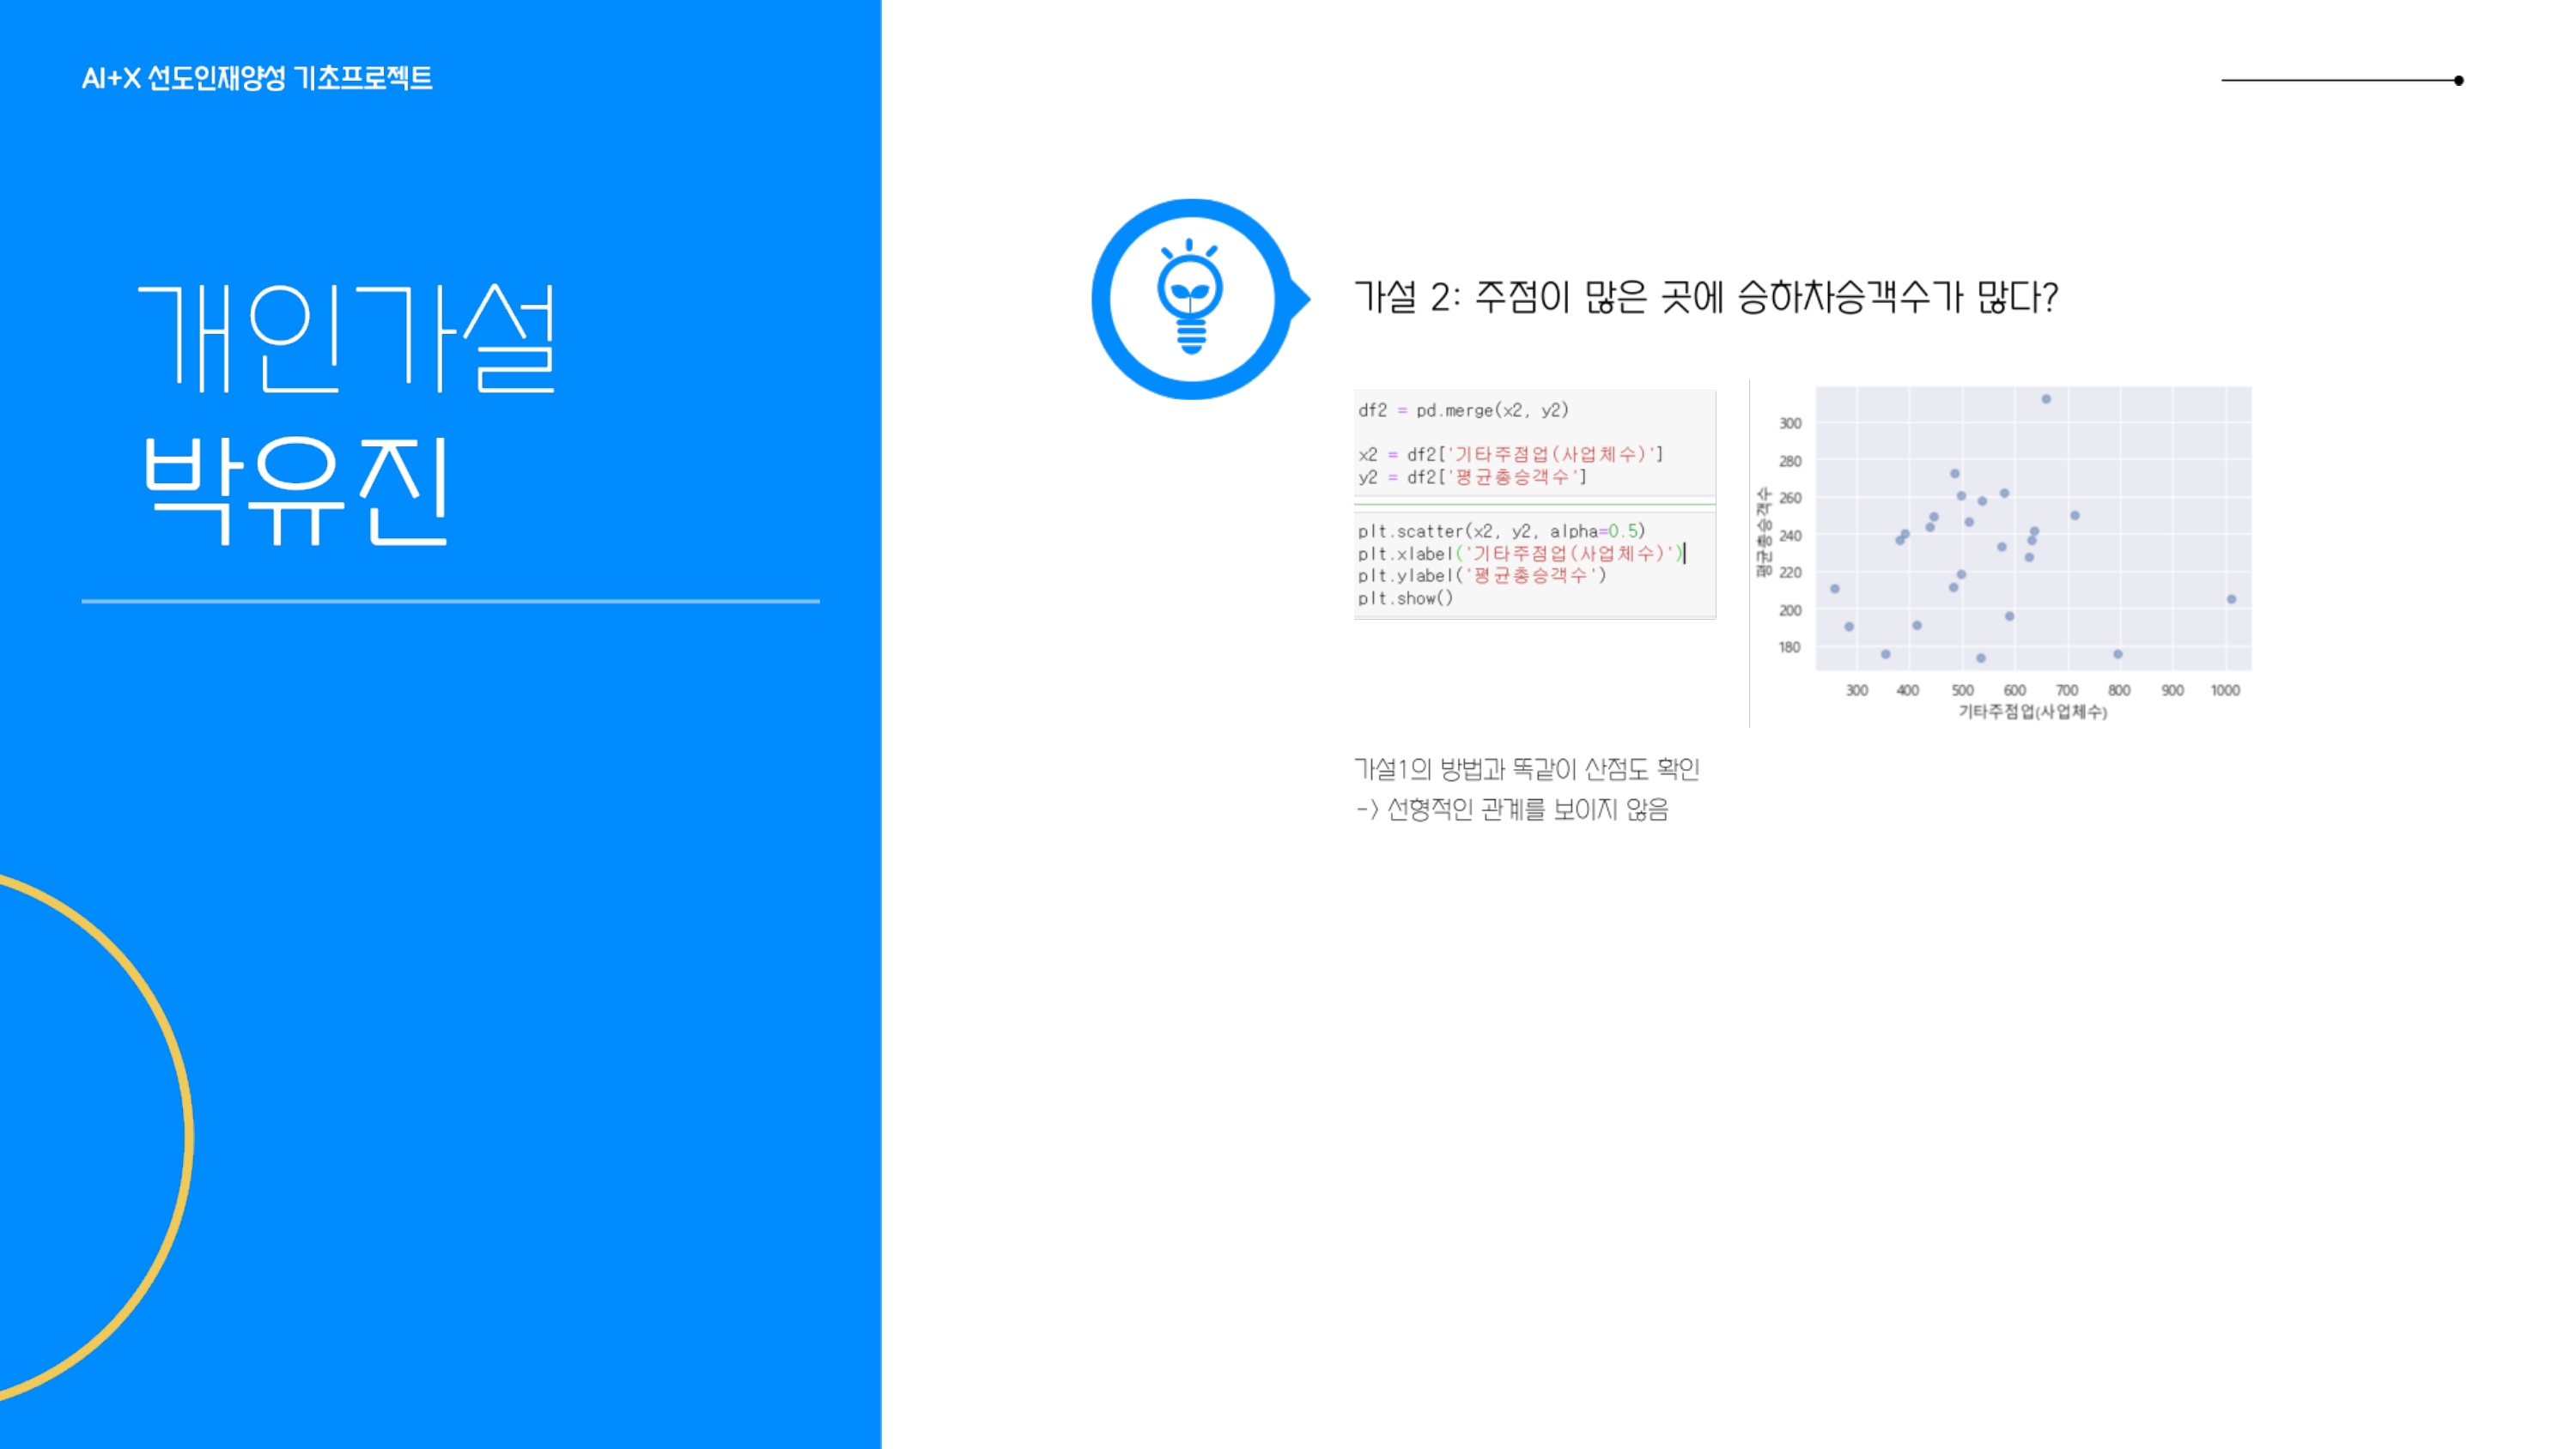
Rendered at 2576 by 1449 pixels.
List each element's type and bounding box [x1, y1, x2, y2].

text_box [1353, 379, 2263, 728]
picture [115, 238, 613, 593]
text_box [2221, 76, 2464, 86]
picture [1348, 267, 2079, 396]
text_box [82, 593, 821, 610]
picture [76, 56, 451, 107]
text_box [0, 0, 882, 1449]
text_box [0, 862, 195, 1415]
picture [1350, 749, 1712, 840]
text_box [1091, 197, 1312, 400]
